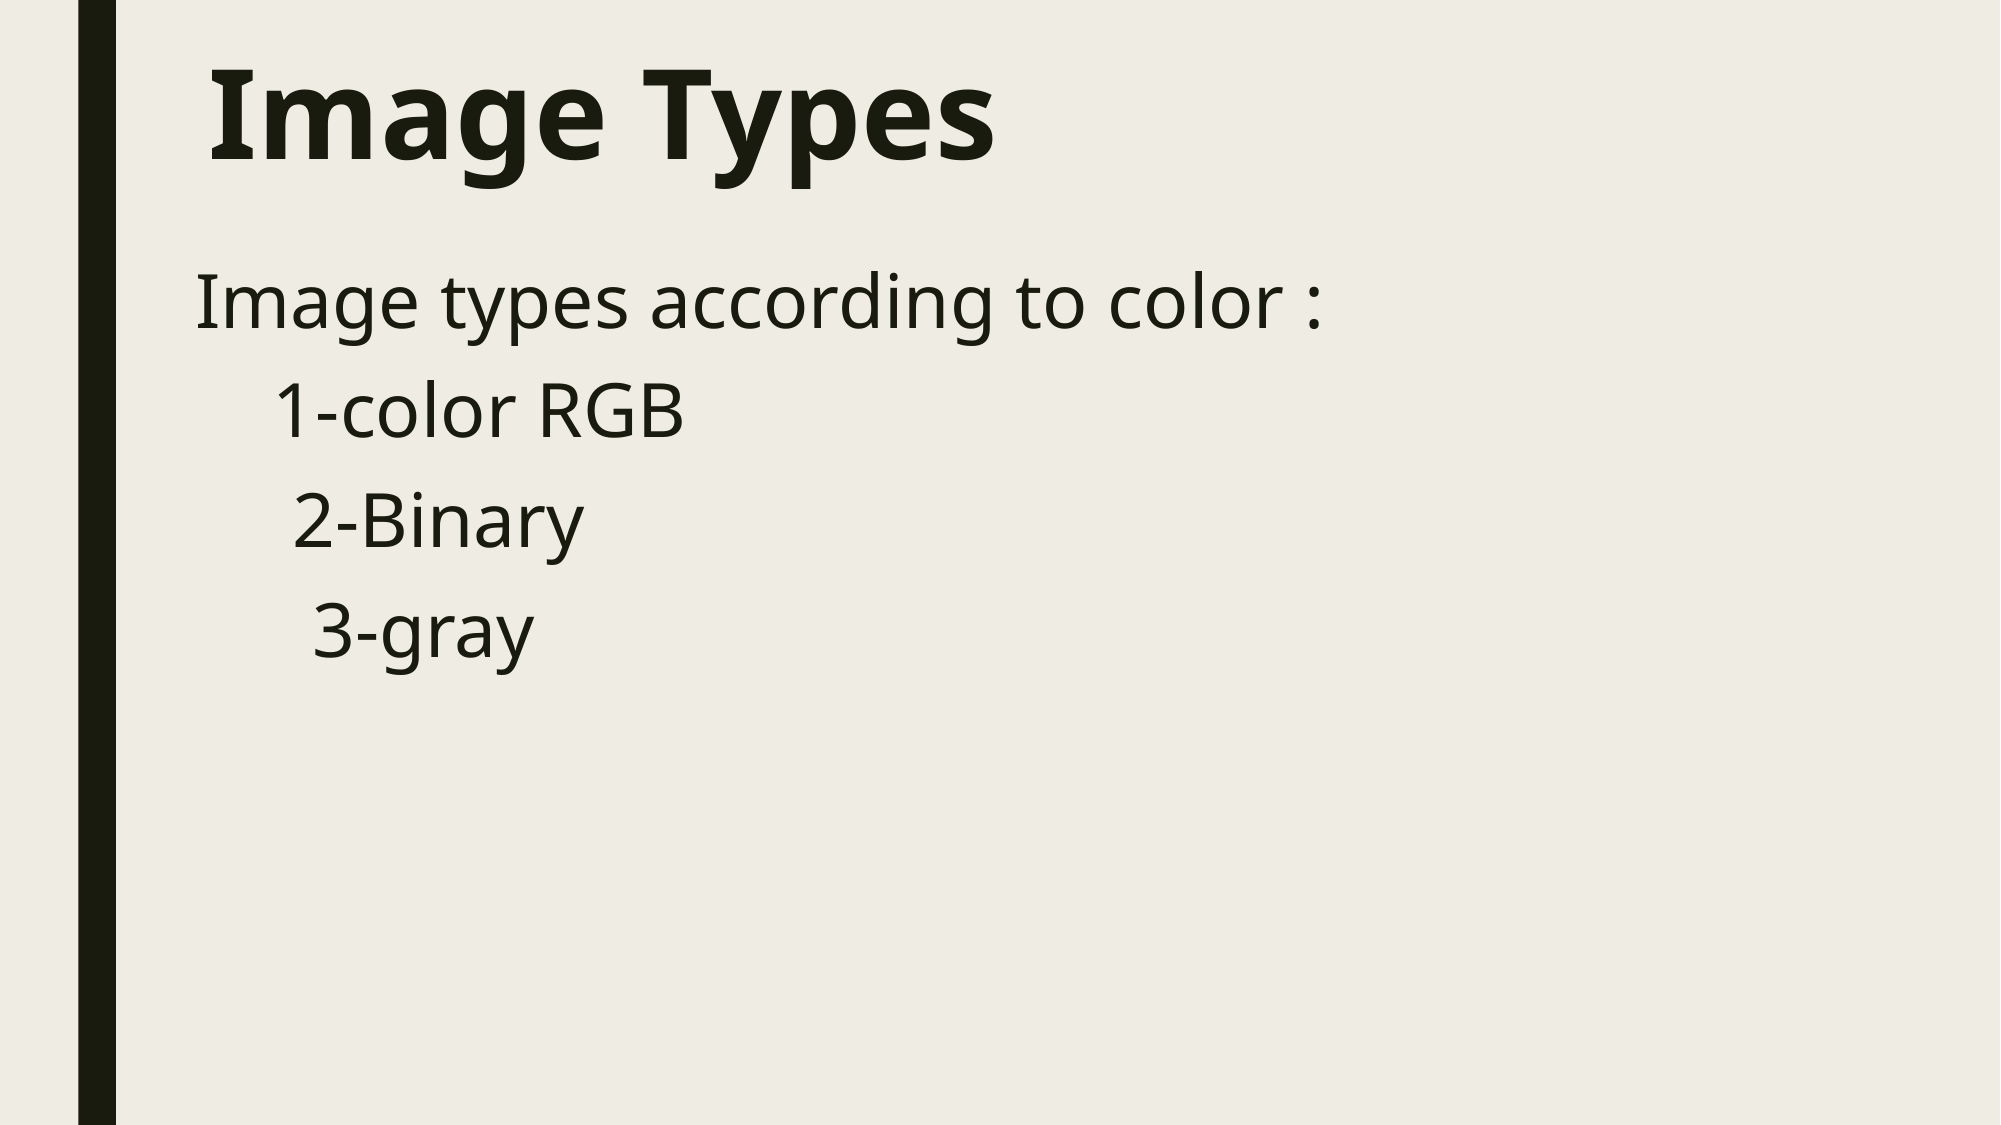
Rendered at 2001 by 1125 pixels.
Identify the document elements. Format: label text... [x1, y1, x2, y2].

title Image Types [161, 45, 1696, 186]
list Image types according to color : 1-color RGB 2-Binary 3-gray [180, 253, 1755, 841]
